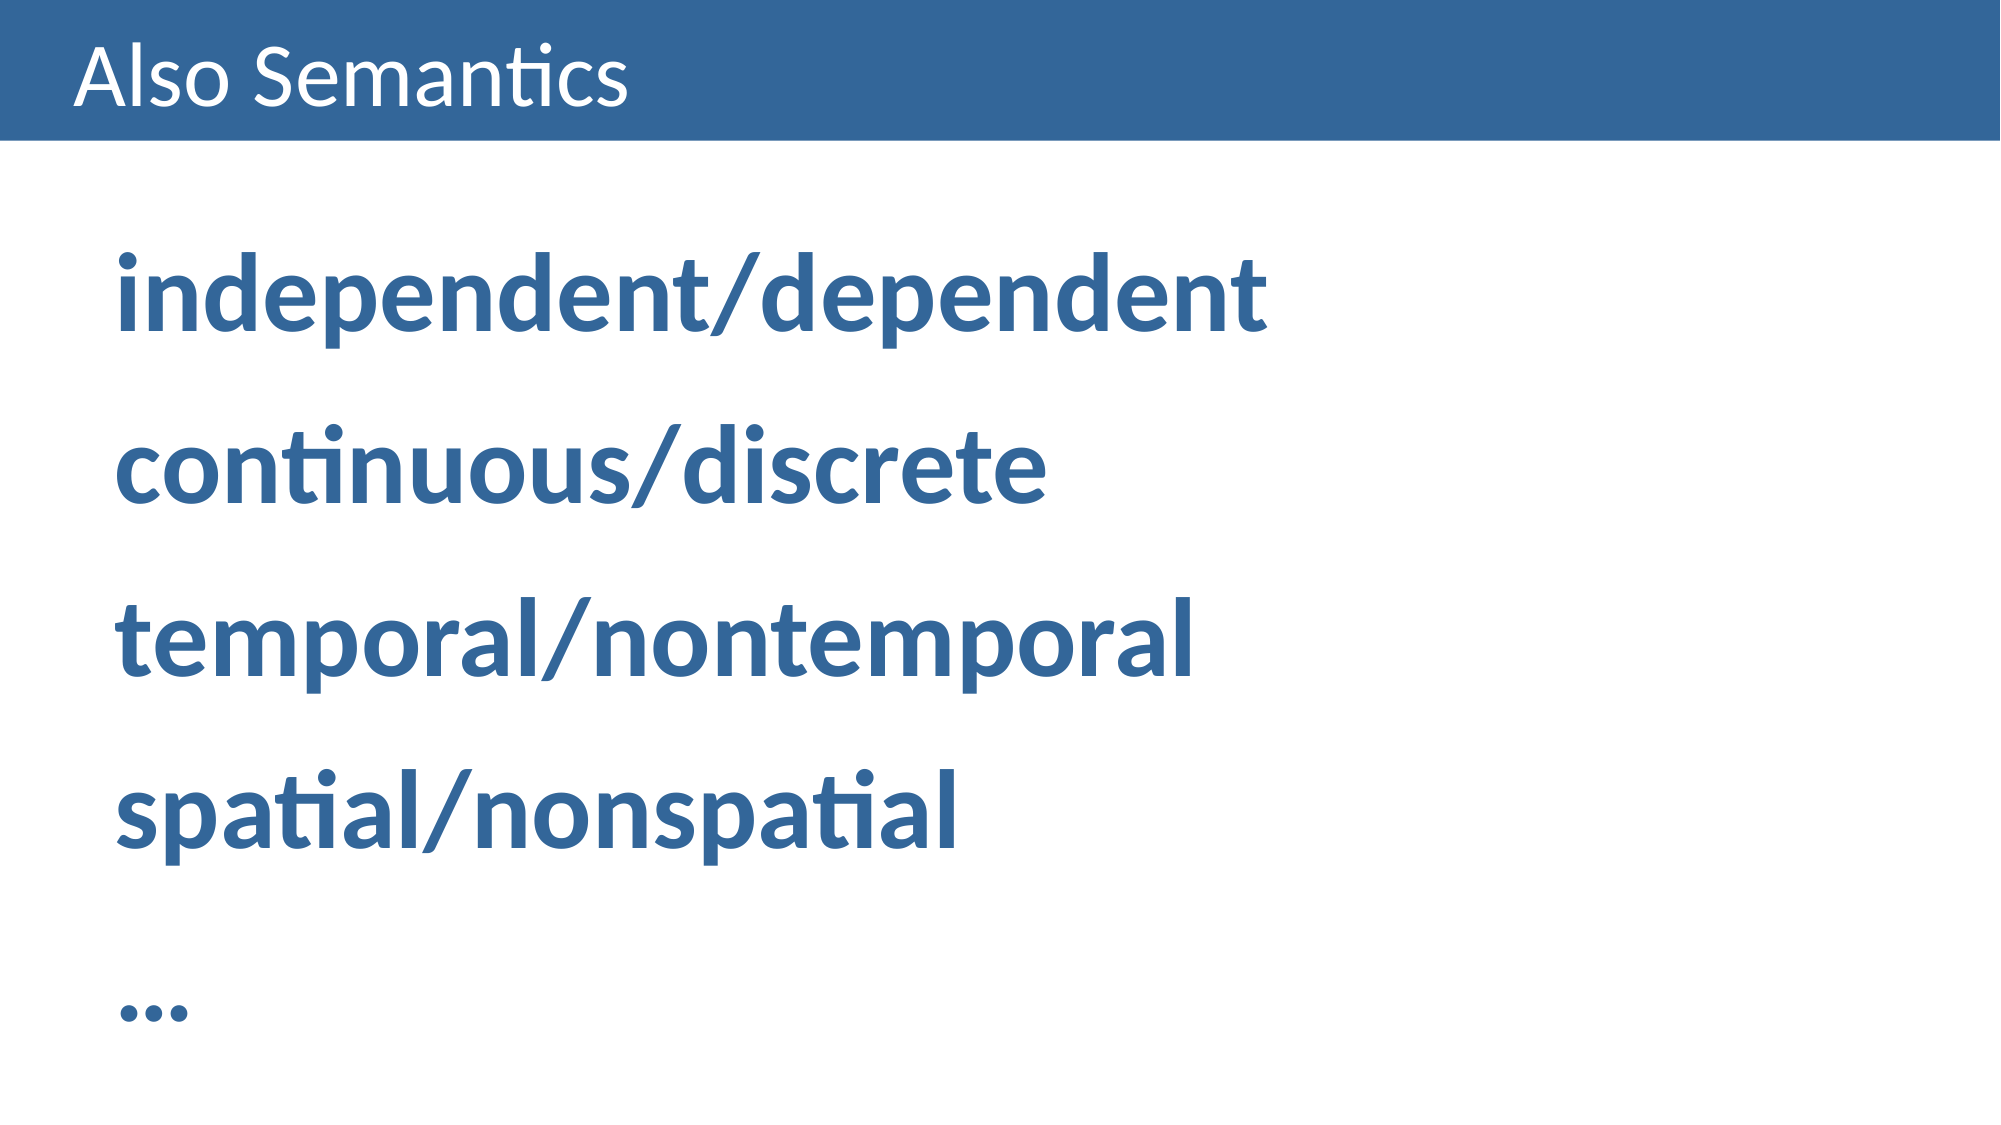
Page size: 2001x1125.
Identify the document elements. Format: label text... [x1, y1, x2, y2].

title Also Semantics [0, 0, 2000, 141]
list independent/dependent continuous/discrete temporal/nontemporal spatial/nonspatial … [99, 210, 1900, 1067]
